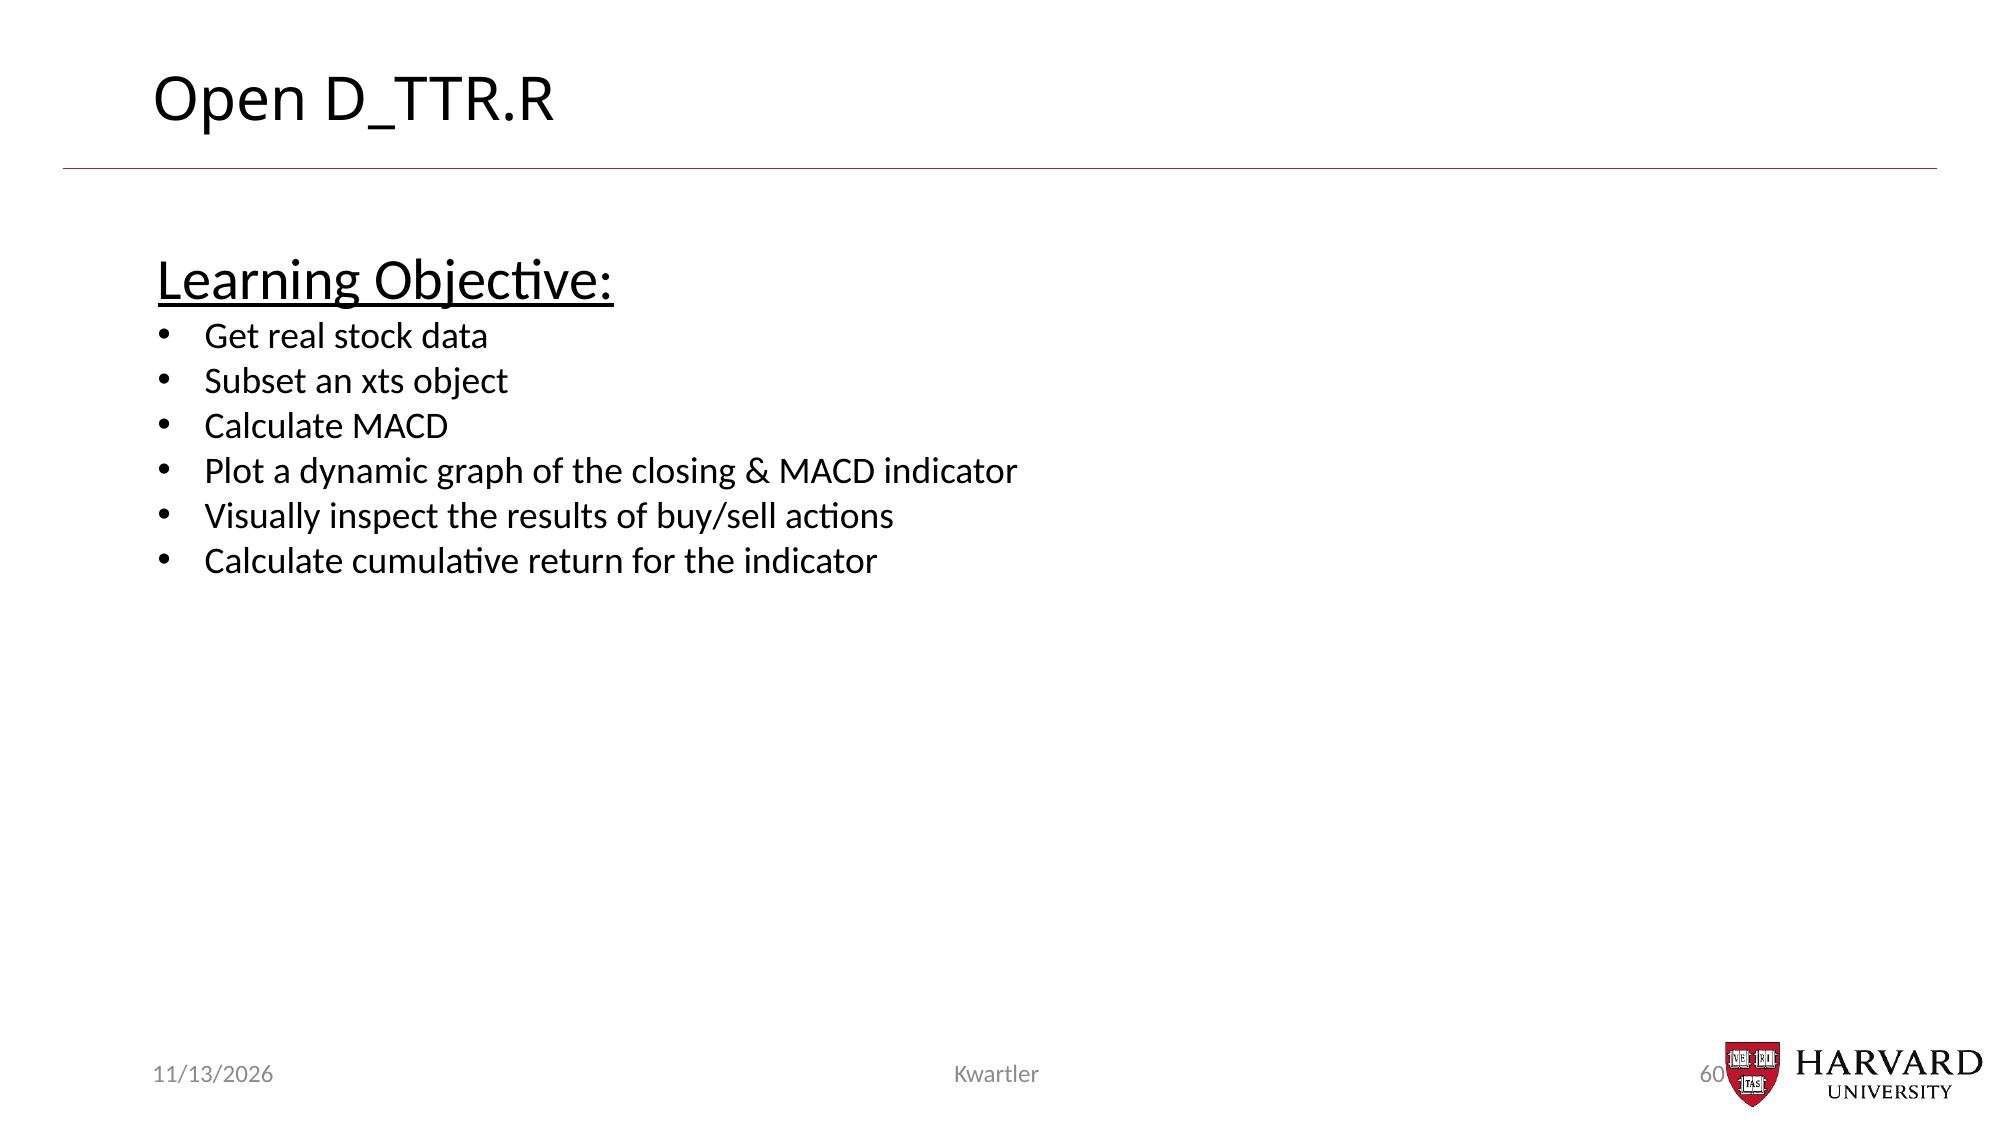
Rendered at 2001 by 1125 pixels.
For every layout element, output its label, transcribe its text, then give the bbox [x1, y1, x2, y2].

footer Kwartler [662, 1042, 1338, 1103]
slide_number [137, 1042, 588, 1103]
title Open D_TTR.R [137, 59, 1863, 142]
text_box 60 [1412, 1042, 1741, 1103]
text_box Learning Objective: Get real stock data Subset an xts object Calculate MACD Plot a dynamic graph of the closing & MACD indicator Visually inspect the results of buy/sell actions Calculate cumulative return for the indicator [142, 233, 1034, 589]
picture [1703, 1024, 2001, 1125]
